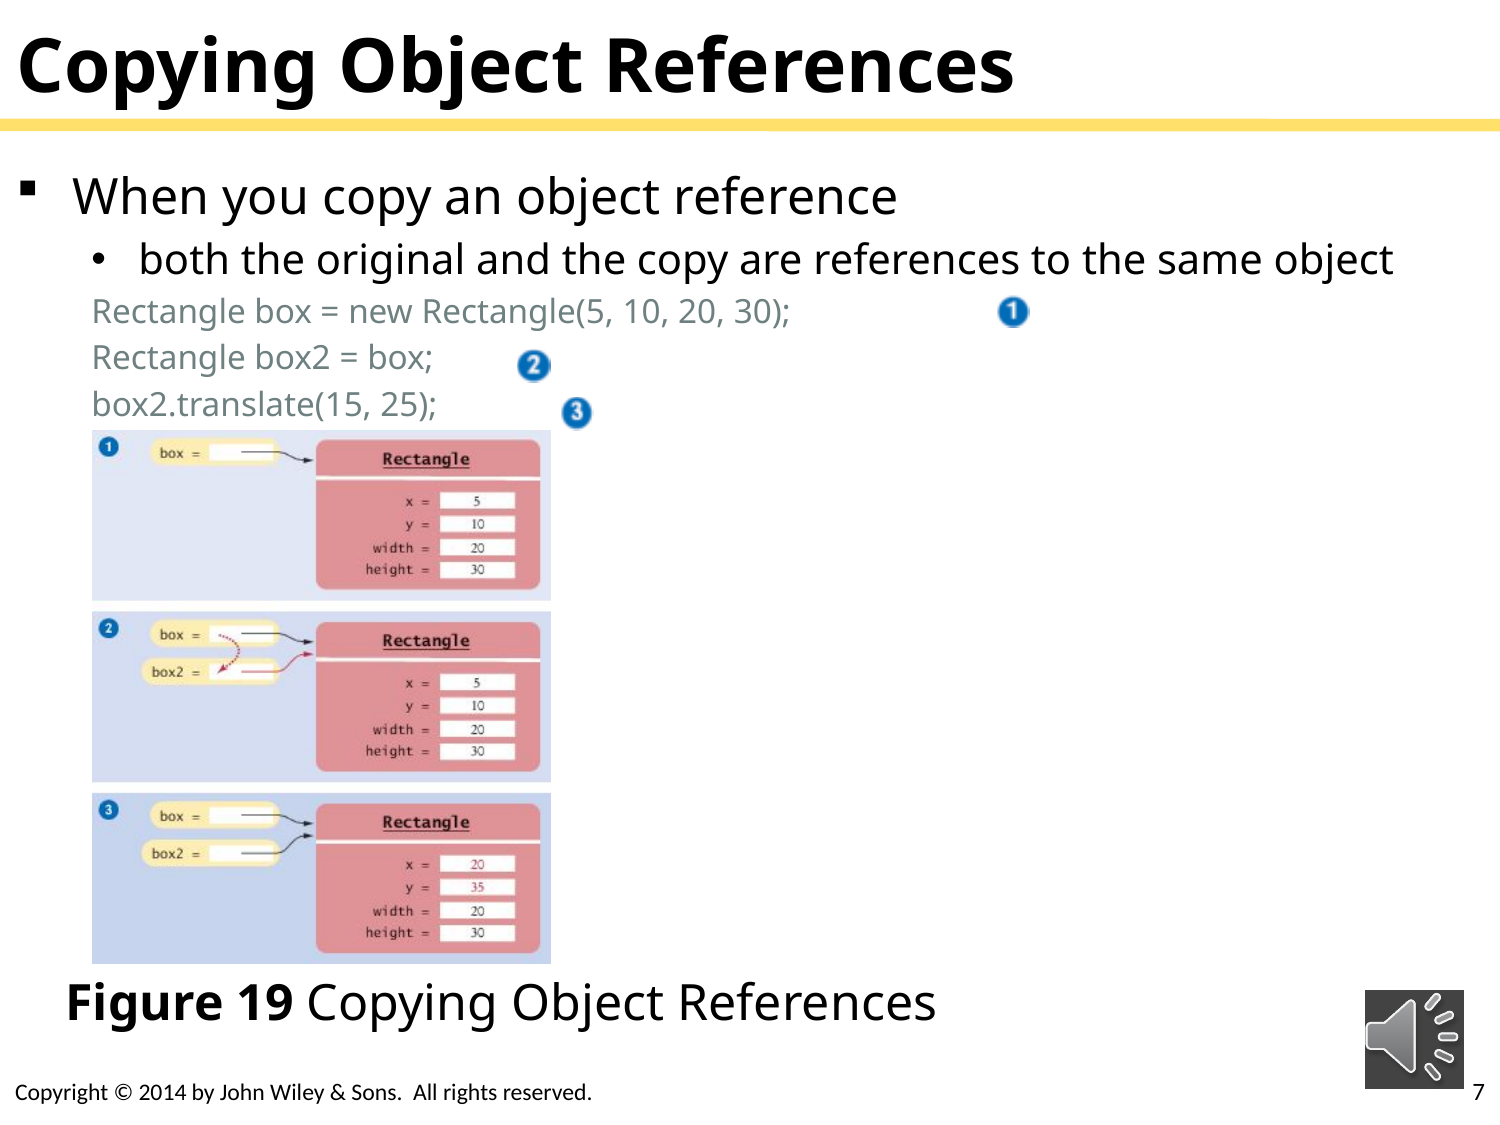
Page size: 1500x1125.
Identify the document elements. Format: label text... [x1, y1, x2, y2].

list When you copy an object reference both the original and the copy are references to the same object Rectangle box = new Rectangle(5, 10, 20, 30); Rectangle box2 = box; box2.translate(15, 25); [1, 157, 1500, 479]
text_box Figure 19 Copying Object References [50, 963, 1500, 1058]
picture [559, 396, 594, 431]
picture [996, 294, 1031, 329]
picture [92, 430, 552, 964]
picture [517, 349, 551, 384]
title Copying Object References [1, 0, 1500, 125]
picture [1364, 989, 1465, 1090]
